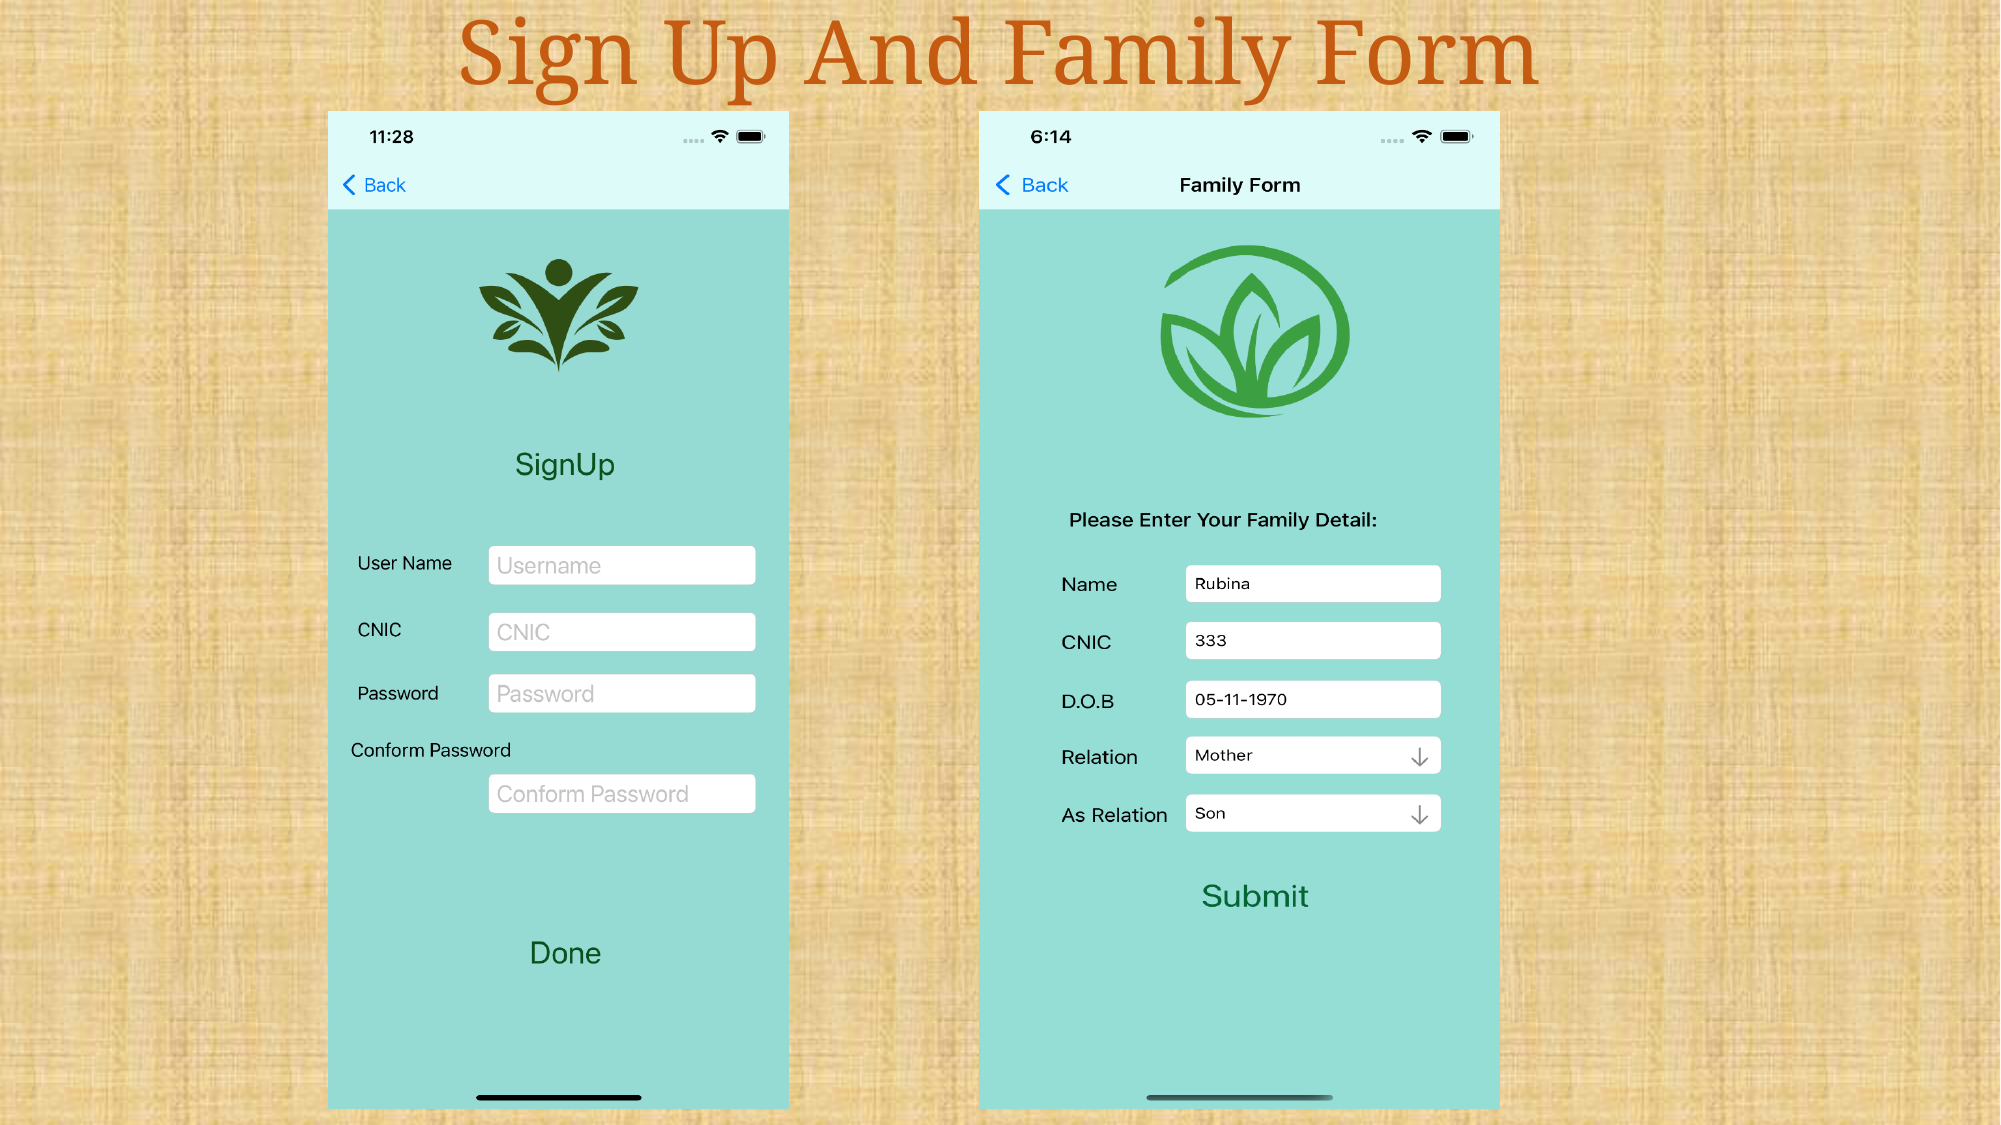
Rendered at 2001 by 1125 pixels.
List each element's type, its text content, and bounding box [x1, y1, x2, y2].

picture [0, 0, 2001, 1125]
title Sign Up And Family Form [137, 0, 1863, 112]
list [328, 111, 789, 1110]
